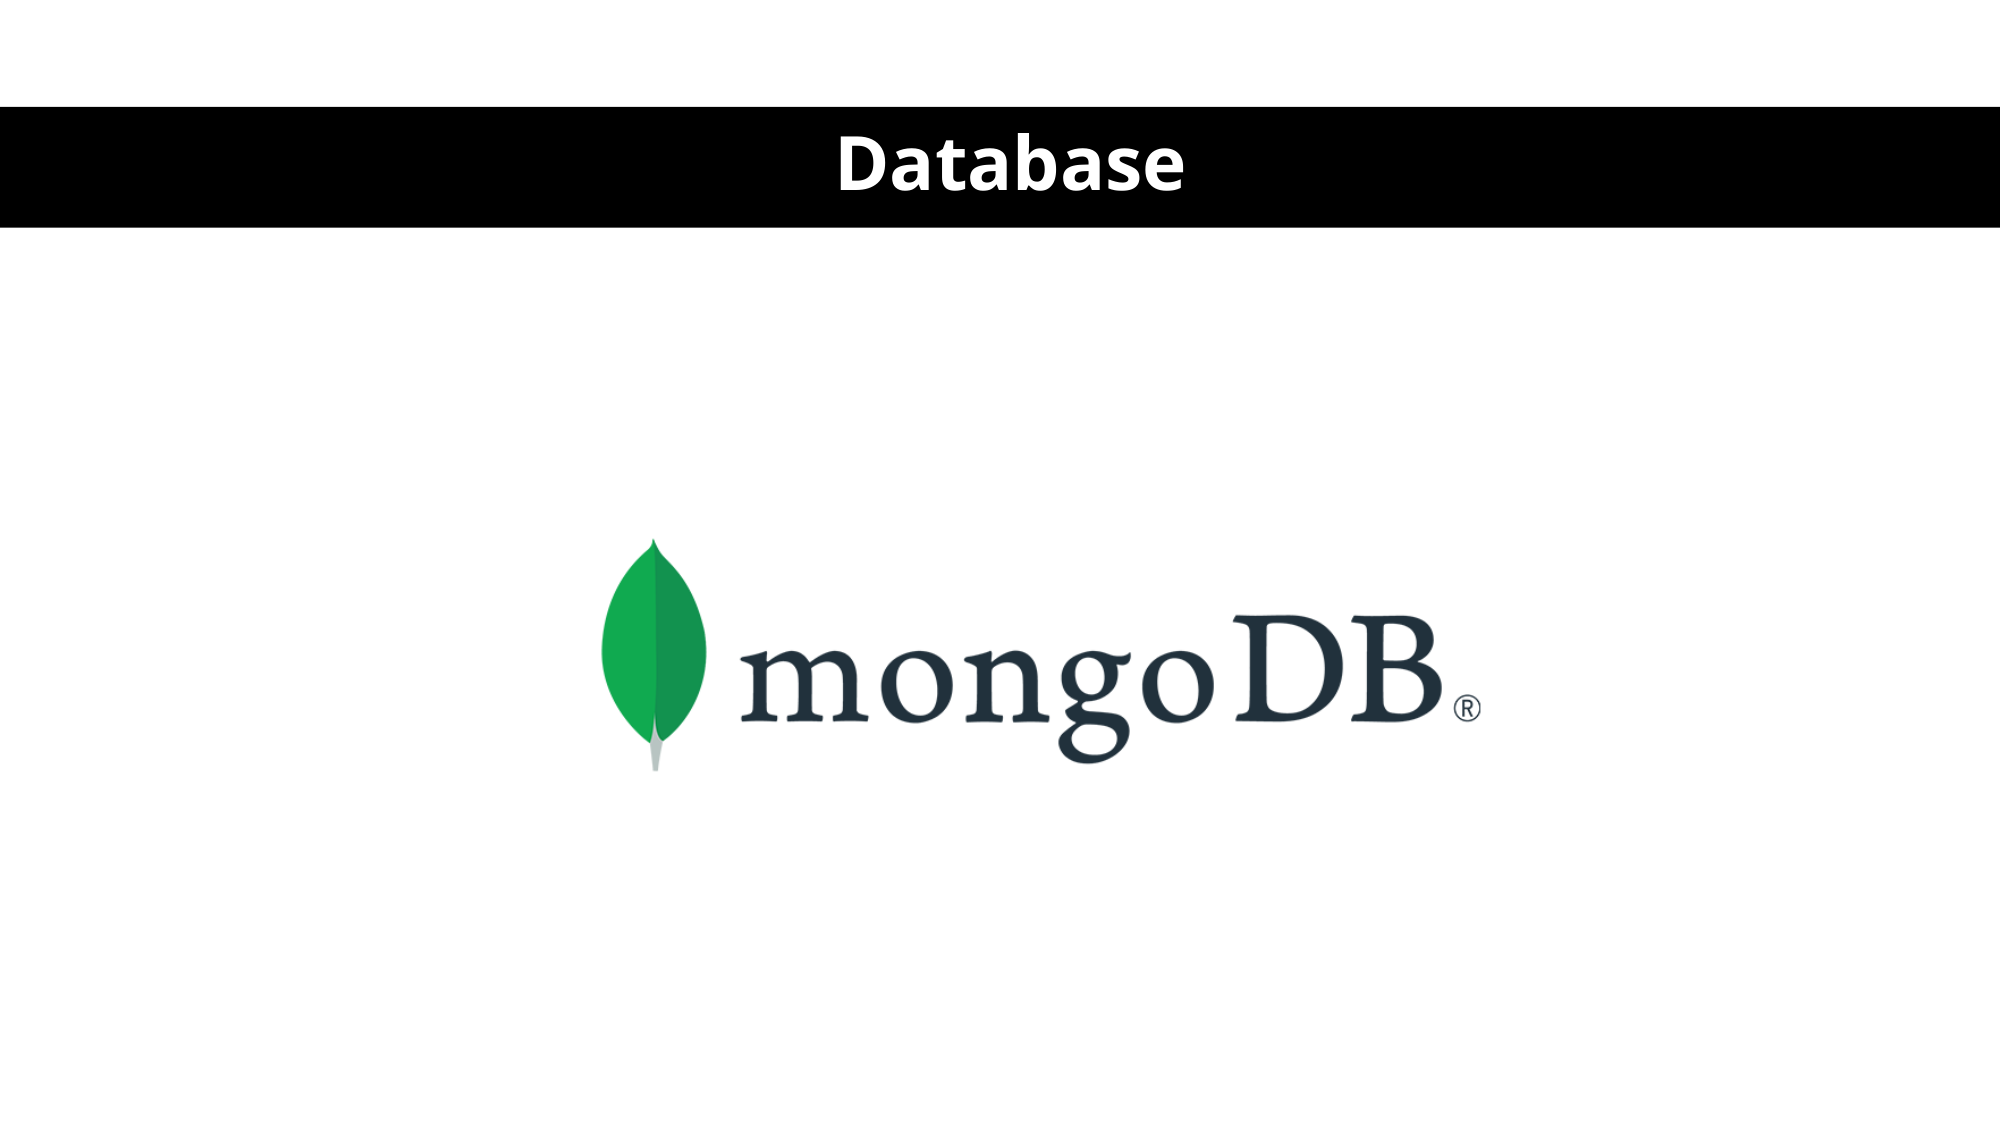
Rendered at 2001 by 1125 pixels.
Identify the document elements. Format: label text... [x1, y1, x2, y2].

text_box [0, 106, 91, 228]
title Database [91, 105, 1931, 228]
text_box [1931, 106, 2000, 228]
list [361, 229, 1722, 1080]
